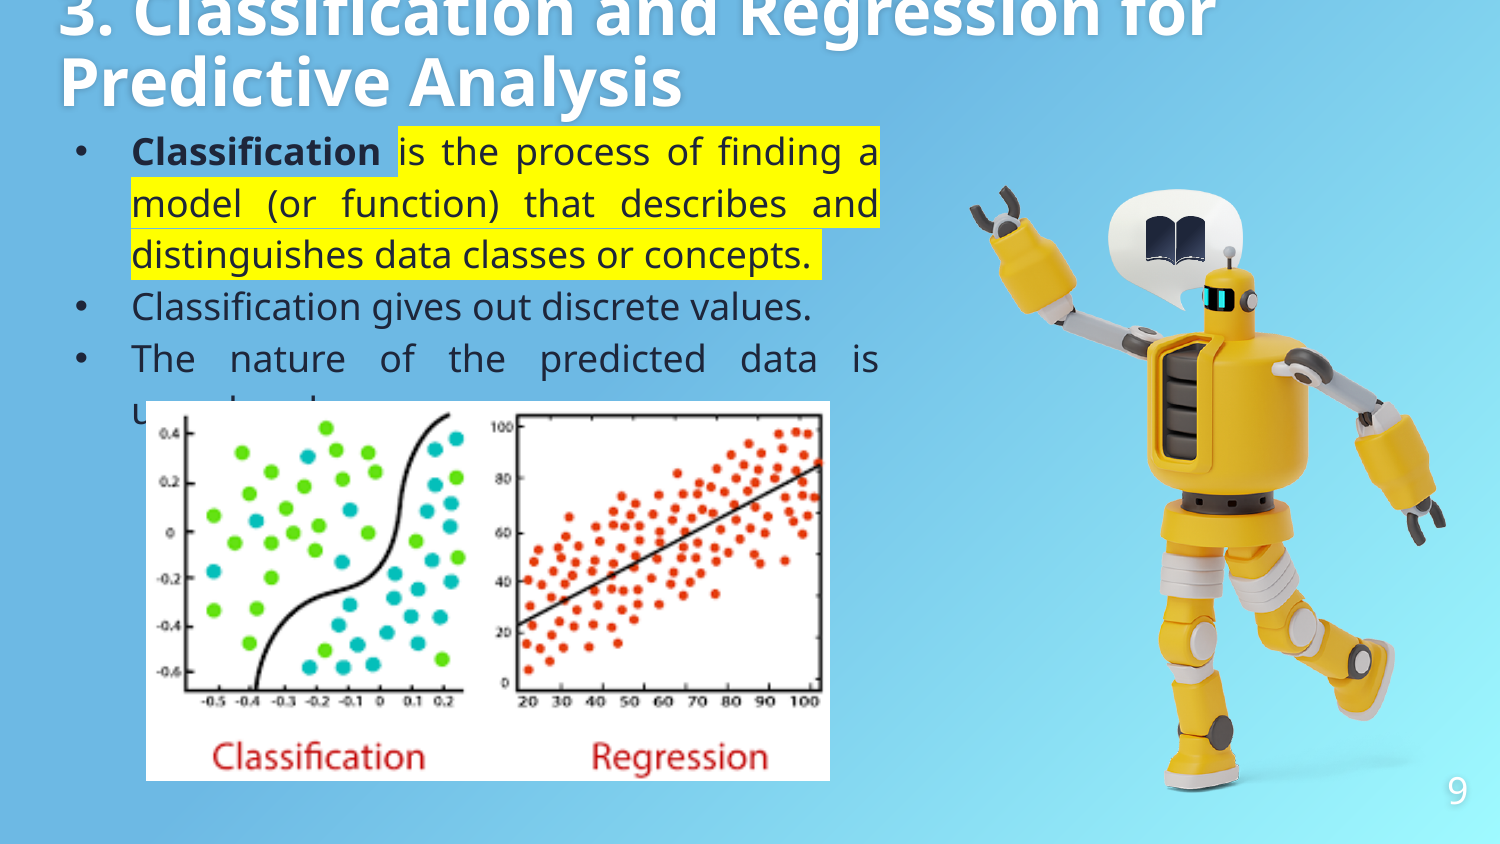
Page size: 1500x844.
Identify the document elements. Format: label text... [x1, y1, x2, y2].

picture [146, 401, 831, 781]
title 3. Classification and Regression for Predictive Analysis [58, 0, 1417, 122]
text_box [1145, 215, 1206, 266]
picture [969, 184, 1447, 794]
list Classification is the process of finding a model (or function) that describes and distinguishes data classes or concepts. Classification gives out discrete values. The nature of the predicted data is unordered. [74, 121, 881, 683]
slide_number 9 [1378, 761, 1469, 814]
